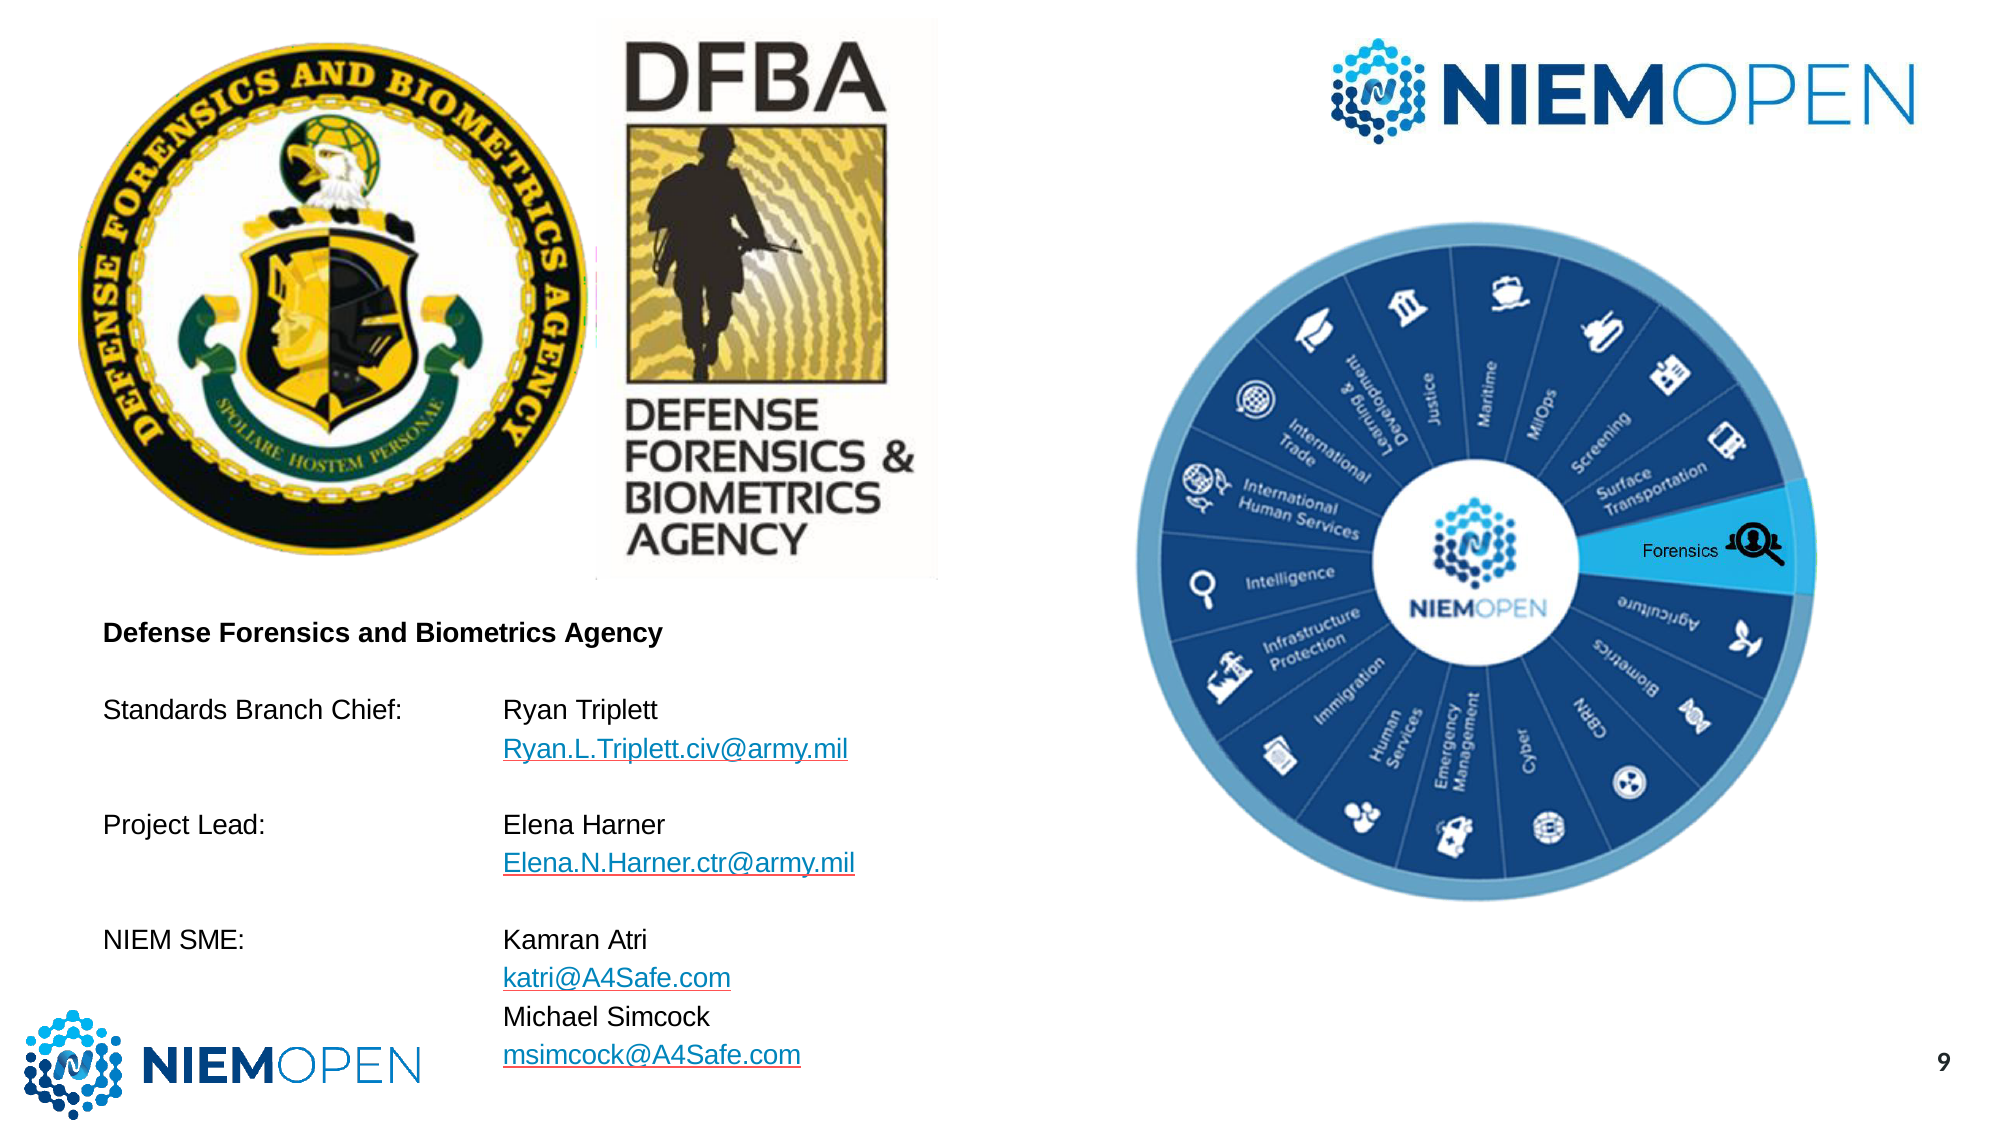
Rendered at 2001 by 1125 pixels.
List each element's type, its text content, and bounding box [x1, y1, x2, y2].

text_box Defense Forensics and Biometrics Agency [100, 612, 666, 649]
text_box Ryan Triplett Ryan.L.Triplett.civ@army.mil [500, 683, 860, 764]
text_box Kamran Atri katri@A4Safe.com Michael Simcock msimcock@A4Safe.com [500, 913, 809, 1071]
picture [19, 1004, 424, 1125]
text_box NIEM SME: [100, 919, 251, 956]
picture [1331, 38, 1922, 146]
text_box 9 [1933, 1041, 1957, 1078]
text_box Elena Harner Elena.N.Harner.ctr@army.mil [500, 799, 868, 878]
text_box Standards Branch Chief: [100, 689, 407, 726]
picture [78, 18, 938, 581]
text_box Project Lead: [100, 804, 269, 841]
picture [1134, 219, 1818, 903]
